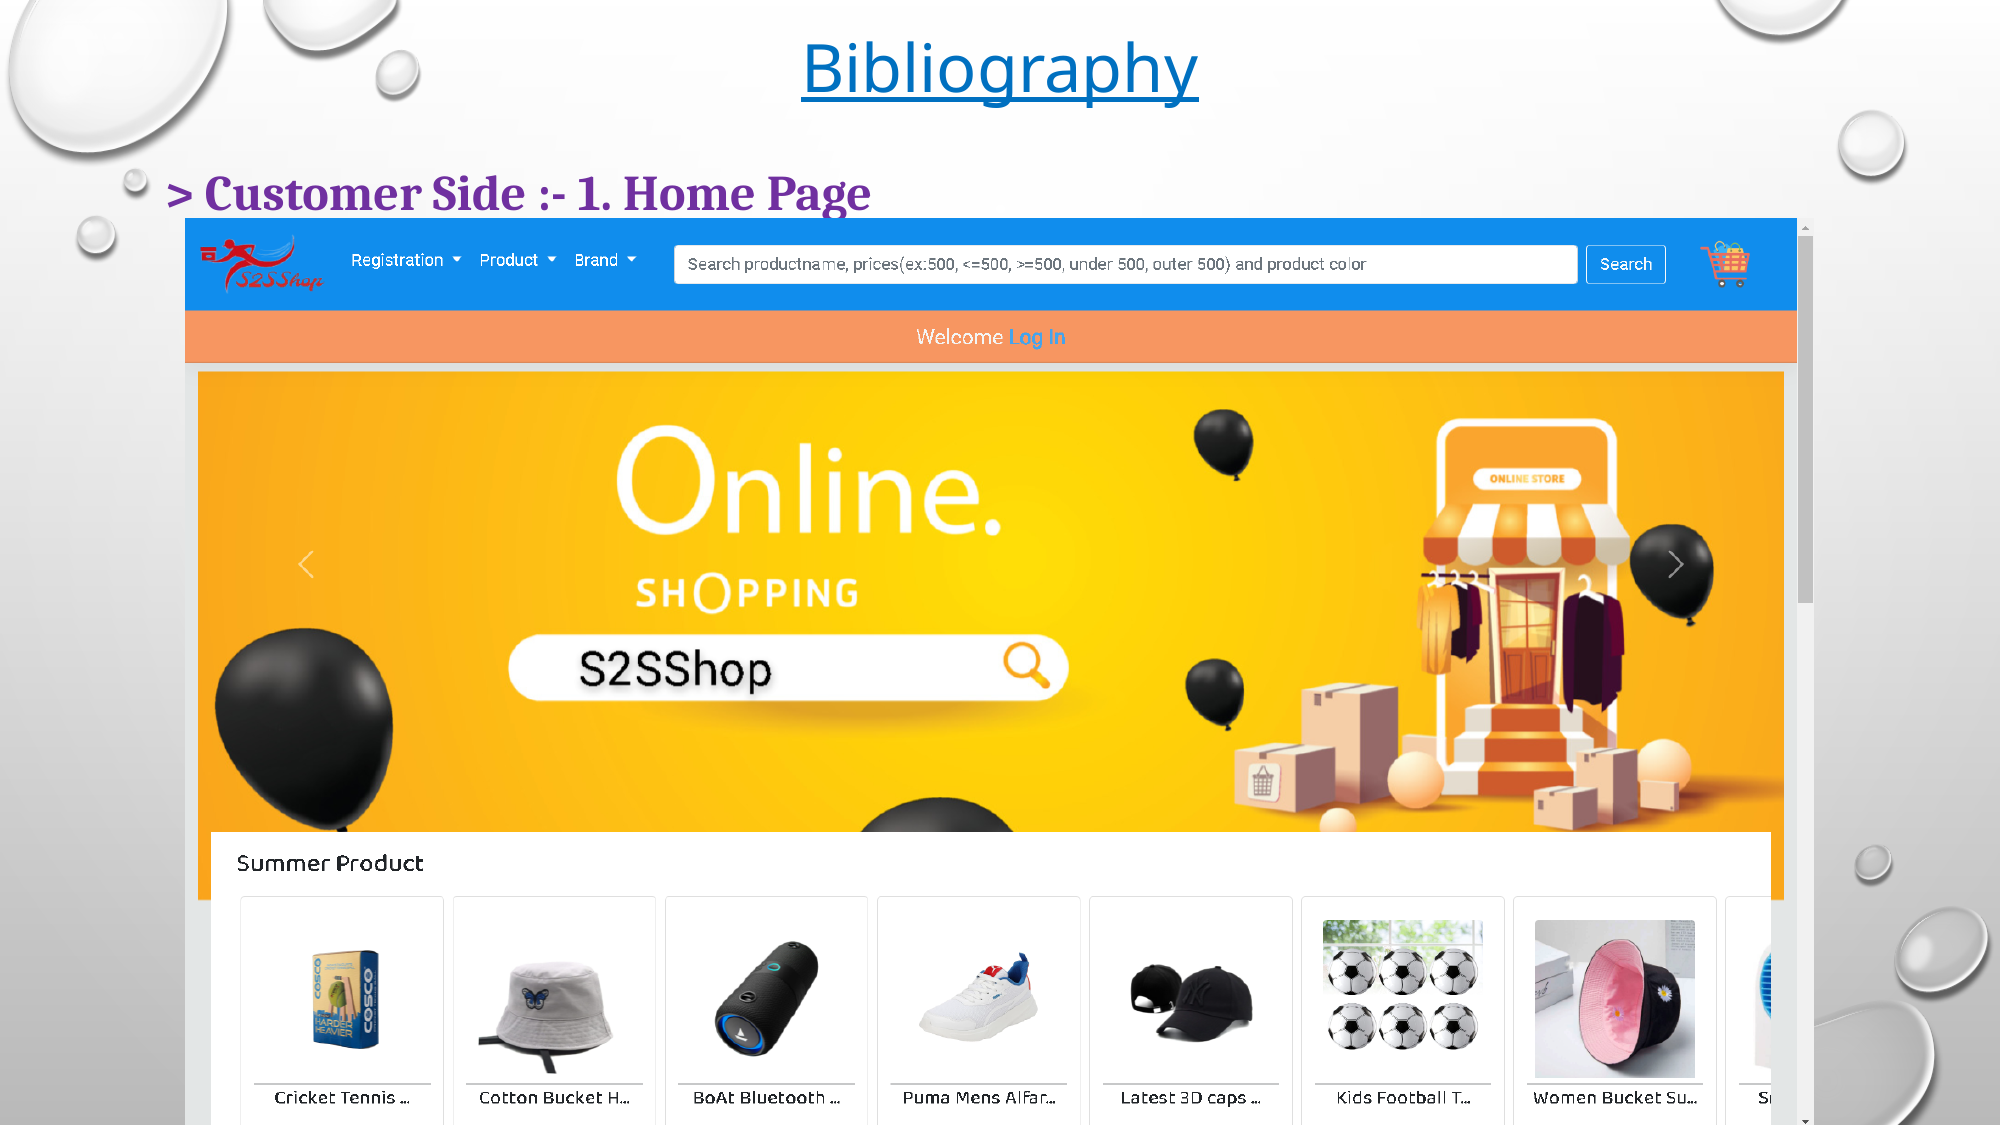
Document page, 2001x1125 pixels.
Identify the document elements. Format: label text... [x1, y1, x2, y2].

text_box > Customer Side :- 1. Home Page [149, 149, 1151, 229]
title Bibliography [149, 11, 1851, 131]
picture [0, 0, 2000, 1125]
